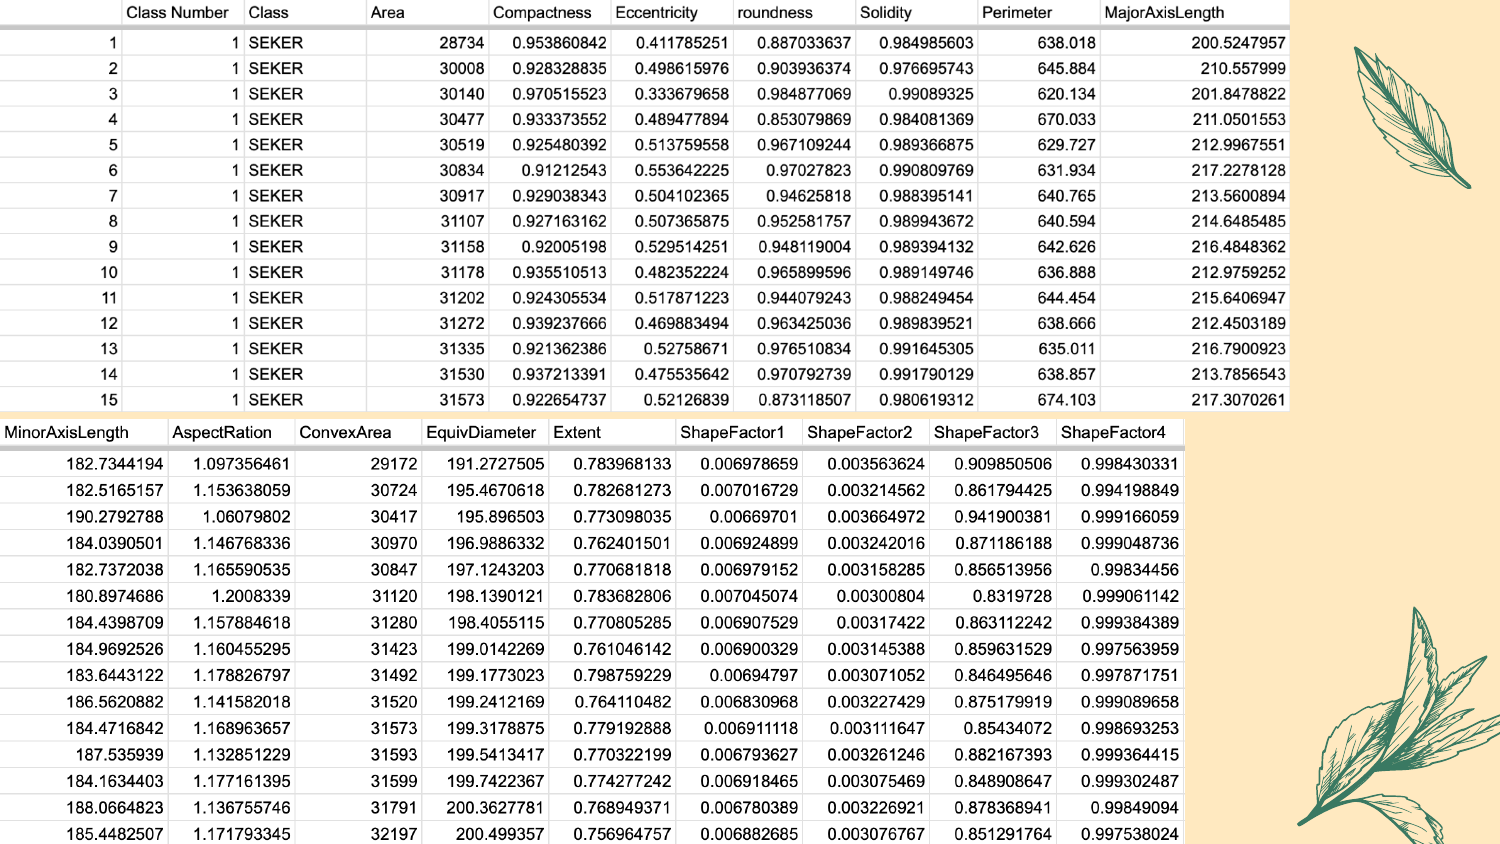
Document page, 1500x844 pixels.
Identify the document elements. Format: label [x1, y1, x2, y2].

picture [0, 419, 1185, 844]
picture [0, 0, 1290, 412]
